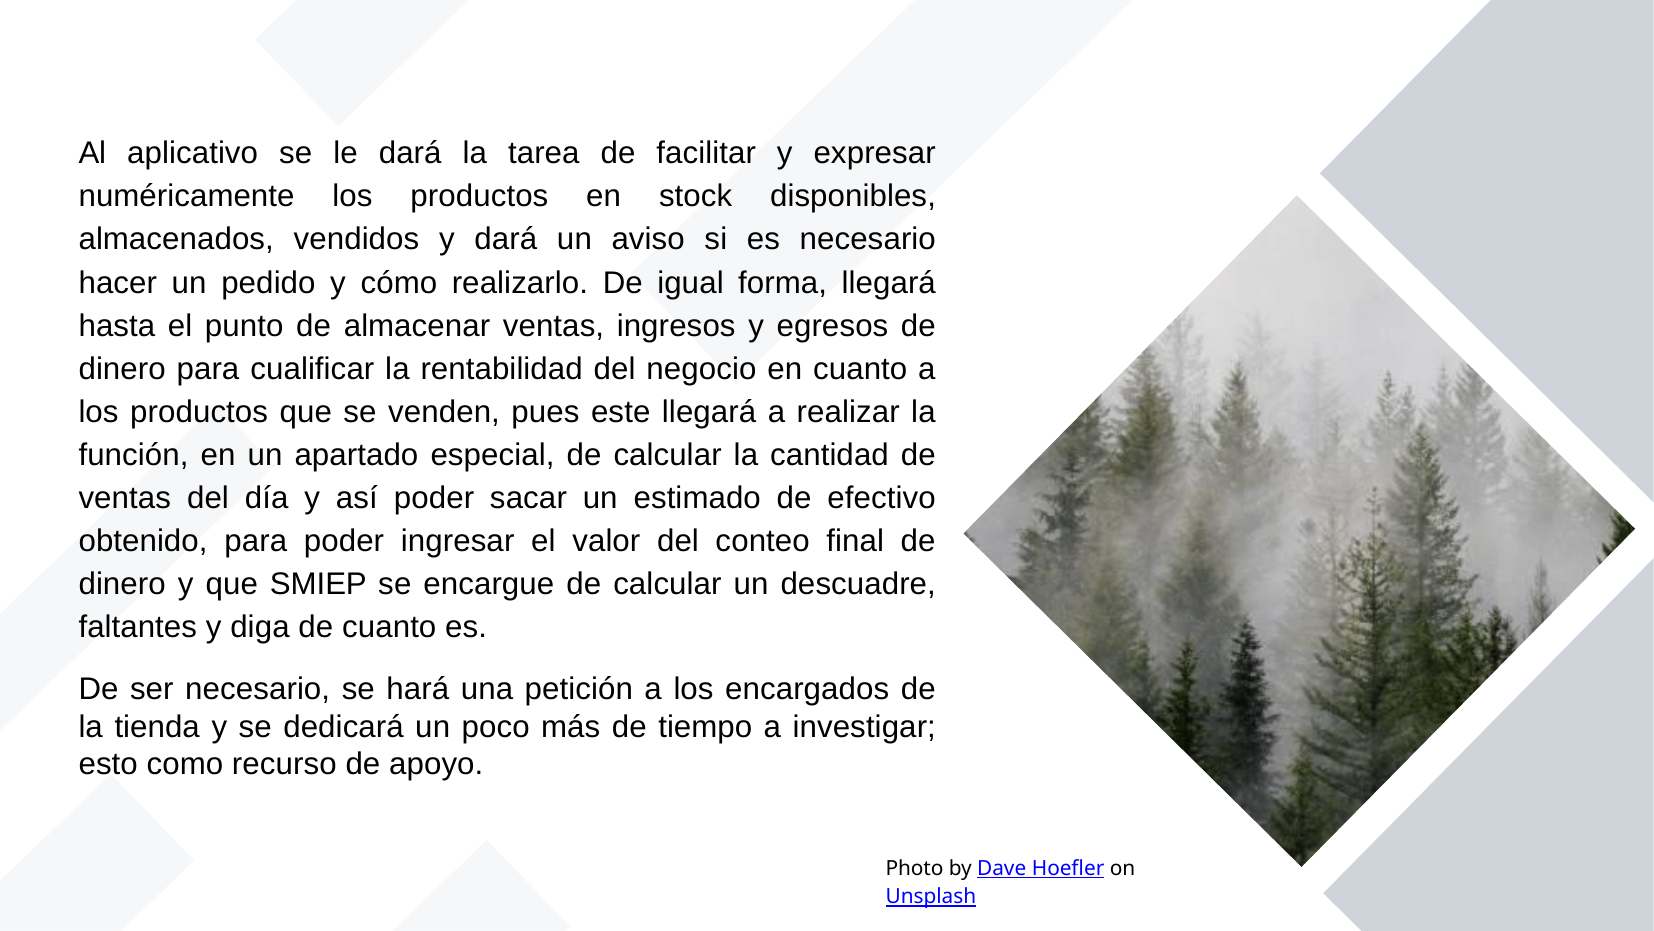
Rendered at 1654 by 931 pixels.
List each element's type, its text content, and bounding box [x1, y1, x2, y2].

text_box Al aplicativo se le dará la tarea de facilitar y expresar numéricamente los productos en stock disponibles, almacenados, vendidos y dará un aviso si es necesario hacer un pedido y cómo realizarlo. De igual forma, llegará hasta el punto de almacenar ventas, ingresos y egresos de dinero para cualificar la rentabilidad del negocio en cuanto a los productos que se venden, pues este llegará a realizar la función, en un apartado especial, de calcular la cantidad de ventas del día y así poder sacar un estimado de efectivo obtenido, para poder ingresar el valor del conteo final de dinero y que SMIEP se encargue de calcular un descuadre, faltantes y diga de cuanto es. De ser necesario, se hará una petición a los encargados de la tienda y se dedicará un poco más de tiempo a investigar; esto como recurso de apoyo. [63, 119, 953, 811]
text_box [963, 195, 1636, 867]
text_box Photo by Dave Hoefler on Unsplash [870, 846, 1230, 911]
